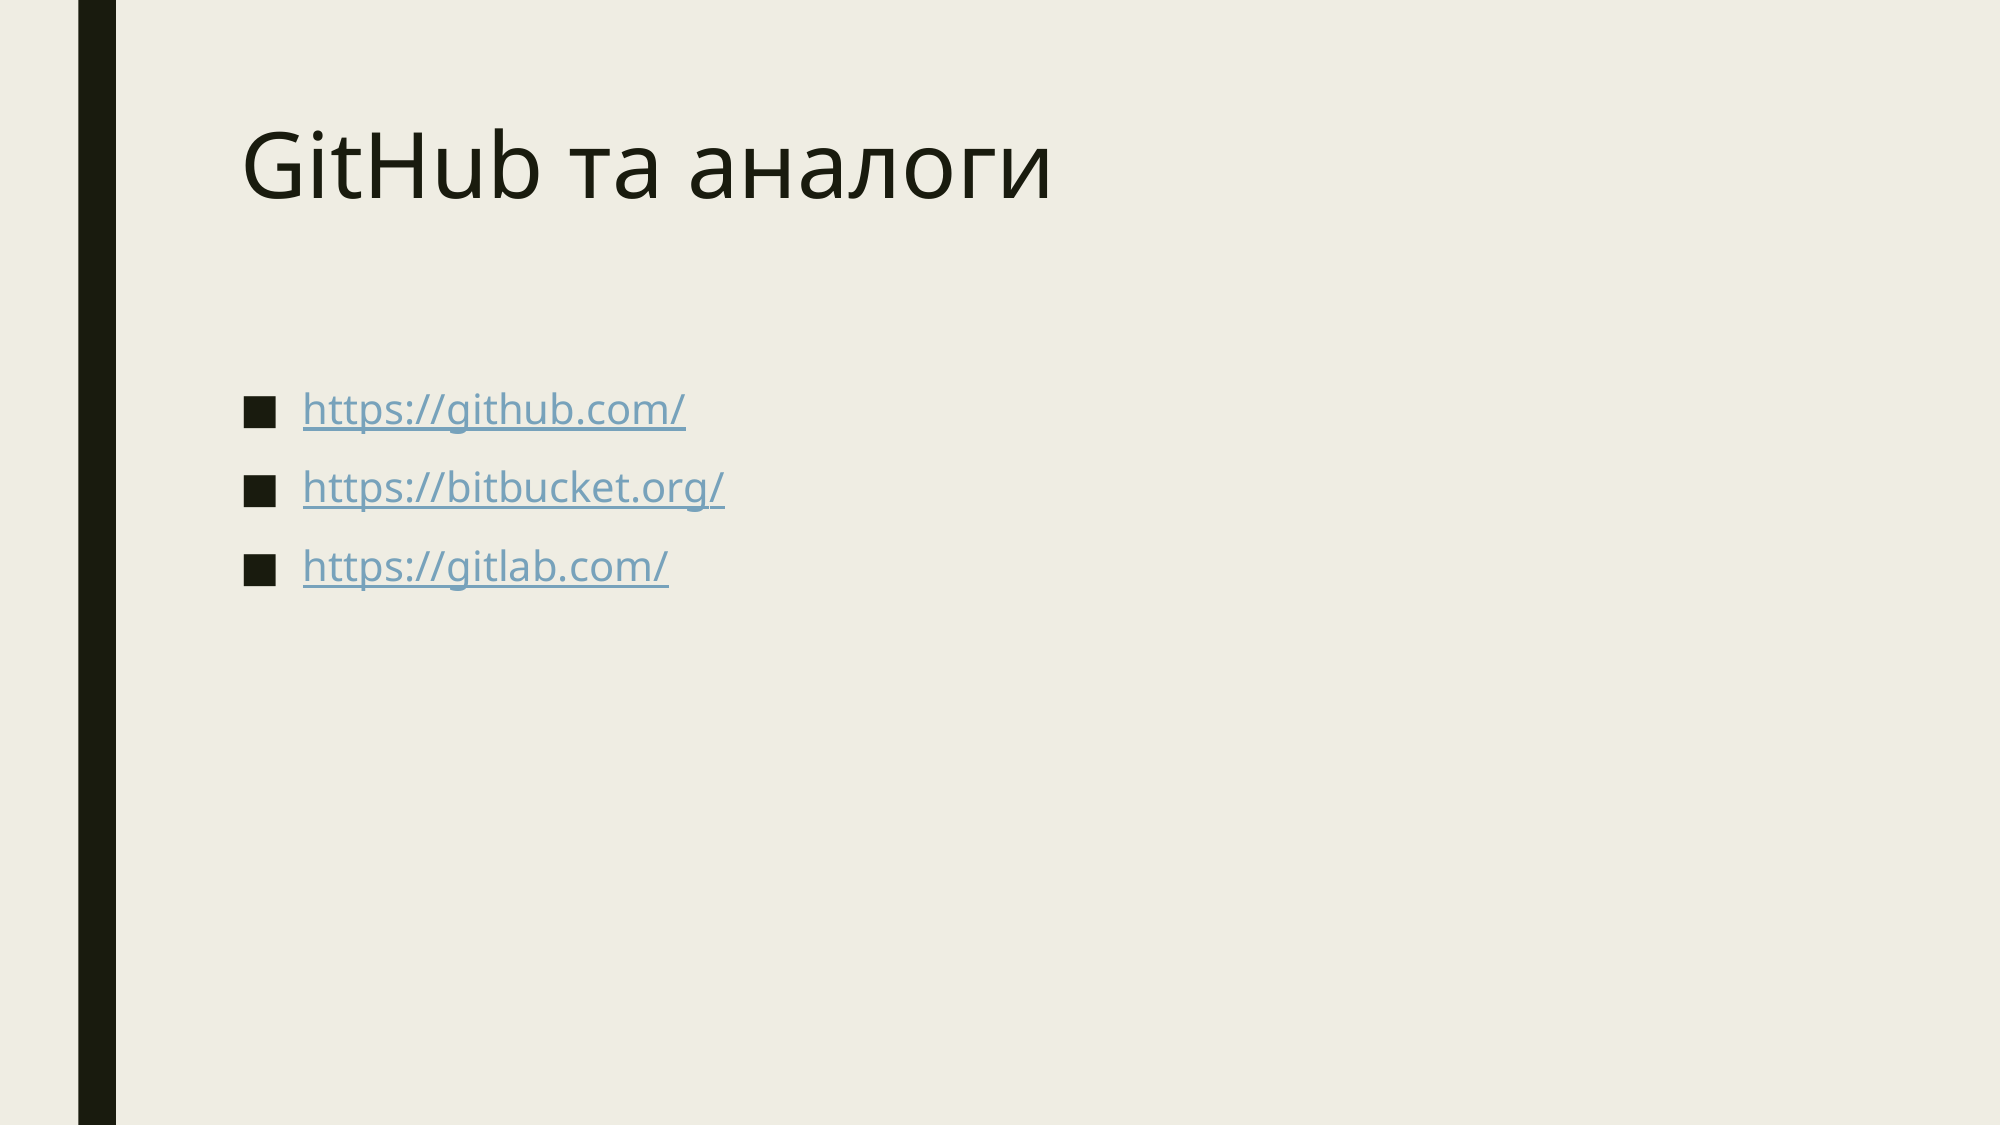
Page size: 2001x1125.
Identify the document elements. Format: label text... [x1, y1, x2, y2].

list https://github.com/ https://bitbucket.org/ https://gitlab.com/ [225, 375, 1800, 963]
title GitHub та аналоги [225, 112, 1800, 270]
